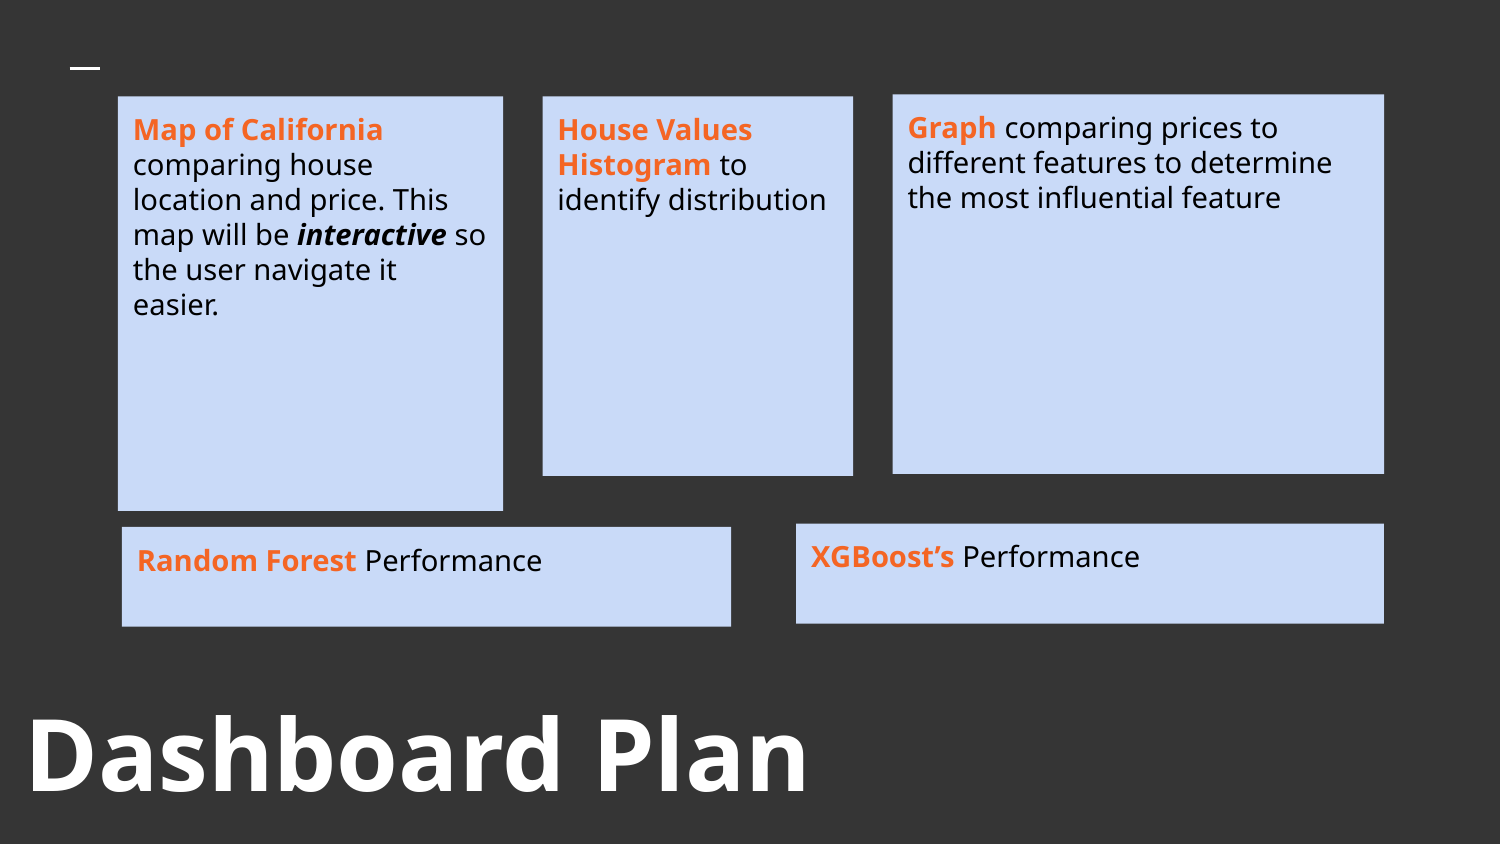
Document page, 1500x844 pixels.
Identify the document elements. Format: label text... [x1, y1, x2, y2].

text_box Random Forest Performance [121, 526, 732, 627]
text_box House Values Histogram to identify distribution [542, 96, 854, 476]
title Dashboard Plan [9, 670, 1334, 833]
text_box Map of California comparing house location and price. This map will be interactive so the user navigate it easier. [117, 96, 504, 511]
text_box Graph comparing prices to different features to determine the most influential feature [892, 94, 1385, 474]
text_box XGBoost’s Performance [796, 523, 1384, 624]
